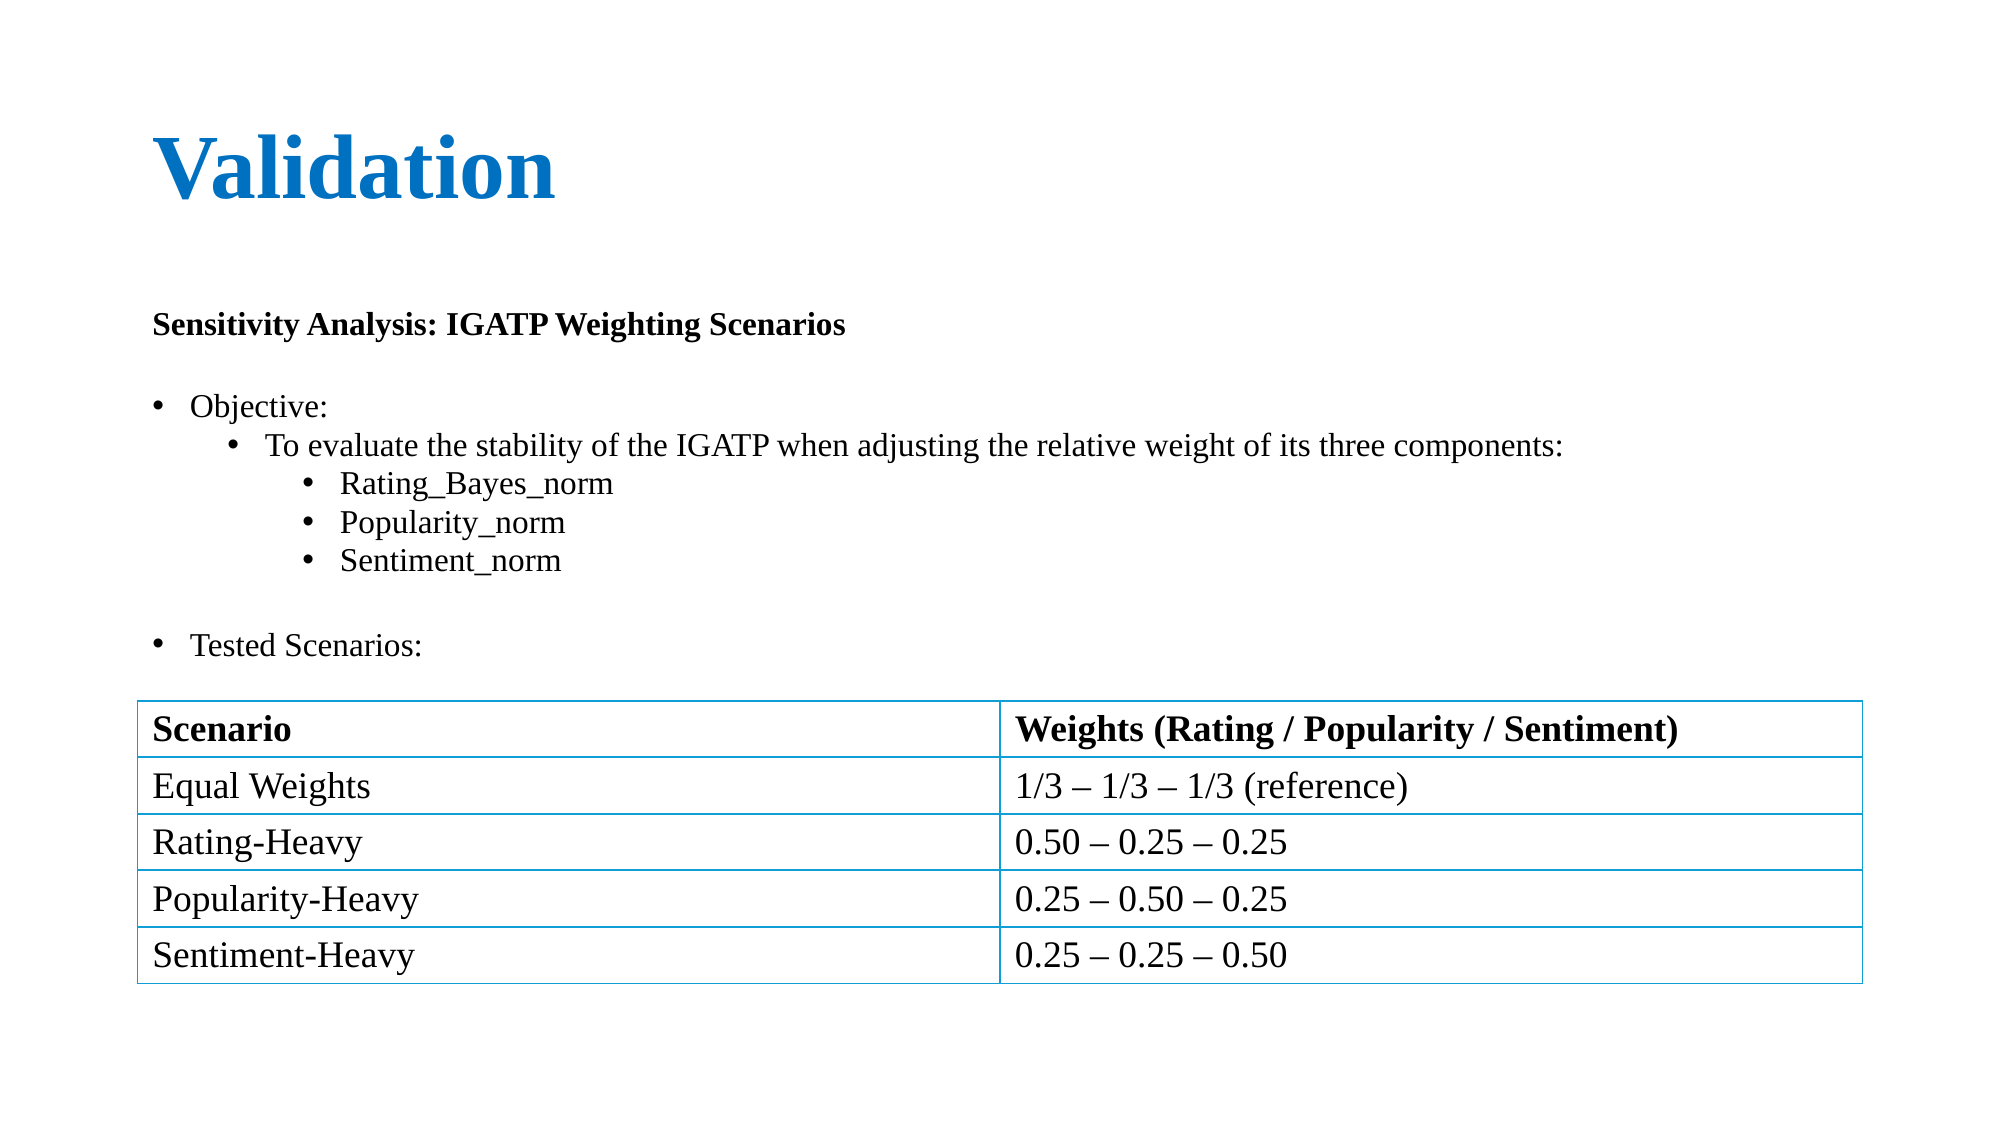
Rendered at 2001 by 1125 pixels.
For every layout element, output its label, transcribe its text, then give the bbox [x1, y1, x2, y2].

table_cell 0.50 – 0.25 – 0.25 [1001, 815, 1862, 869]
table_header Weights (Rating / Popularity / Sentiment) [1001, 702, 1862, 756]
table_cell 1/3 – 1/3 – 1/3 (reference) [1001, 758, 1862, 813]
table_cell Equal Weights [138, 758, 999, 813]
table_cell 0.25 – 0.25 – 0.50 [1001, 928, 1862, 983]
table_header Scenario [138, 702, 999, 756]
table_cell Sentiment-Heavy [138, 928, 999, 983]
list Sensitivity Analysis: IGATP Weighting Scenarios Objective: To evaluate the stability of the IGATP when adjusting the relative weight of its three components: Rating_Bayes_norm Popularity_norm Sentiment_norm Tested Scenarios: [137, 299, 1863, 679]
table_cell Popularity-Heavy [138, 871, 999, 926]
table_cell Rating-Heavy [138, 815, 999, 869]
table_cell 0.25 – 0.50 – 0.25 [1001, 871, 1862, 926]
title Validation [137, 59, 1863, 278]
